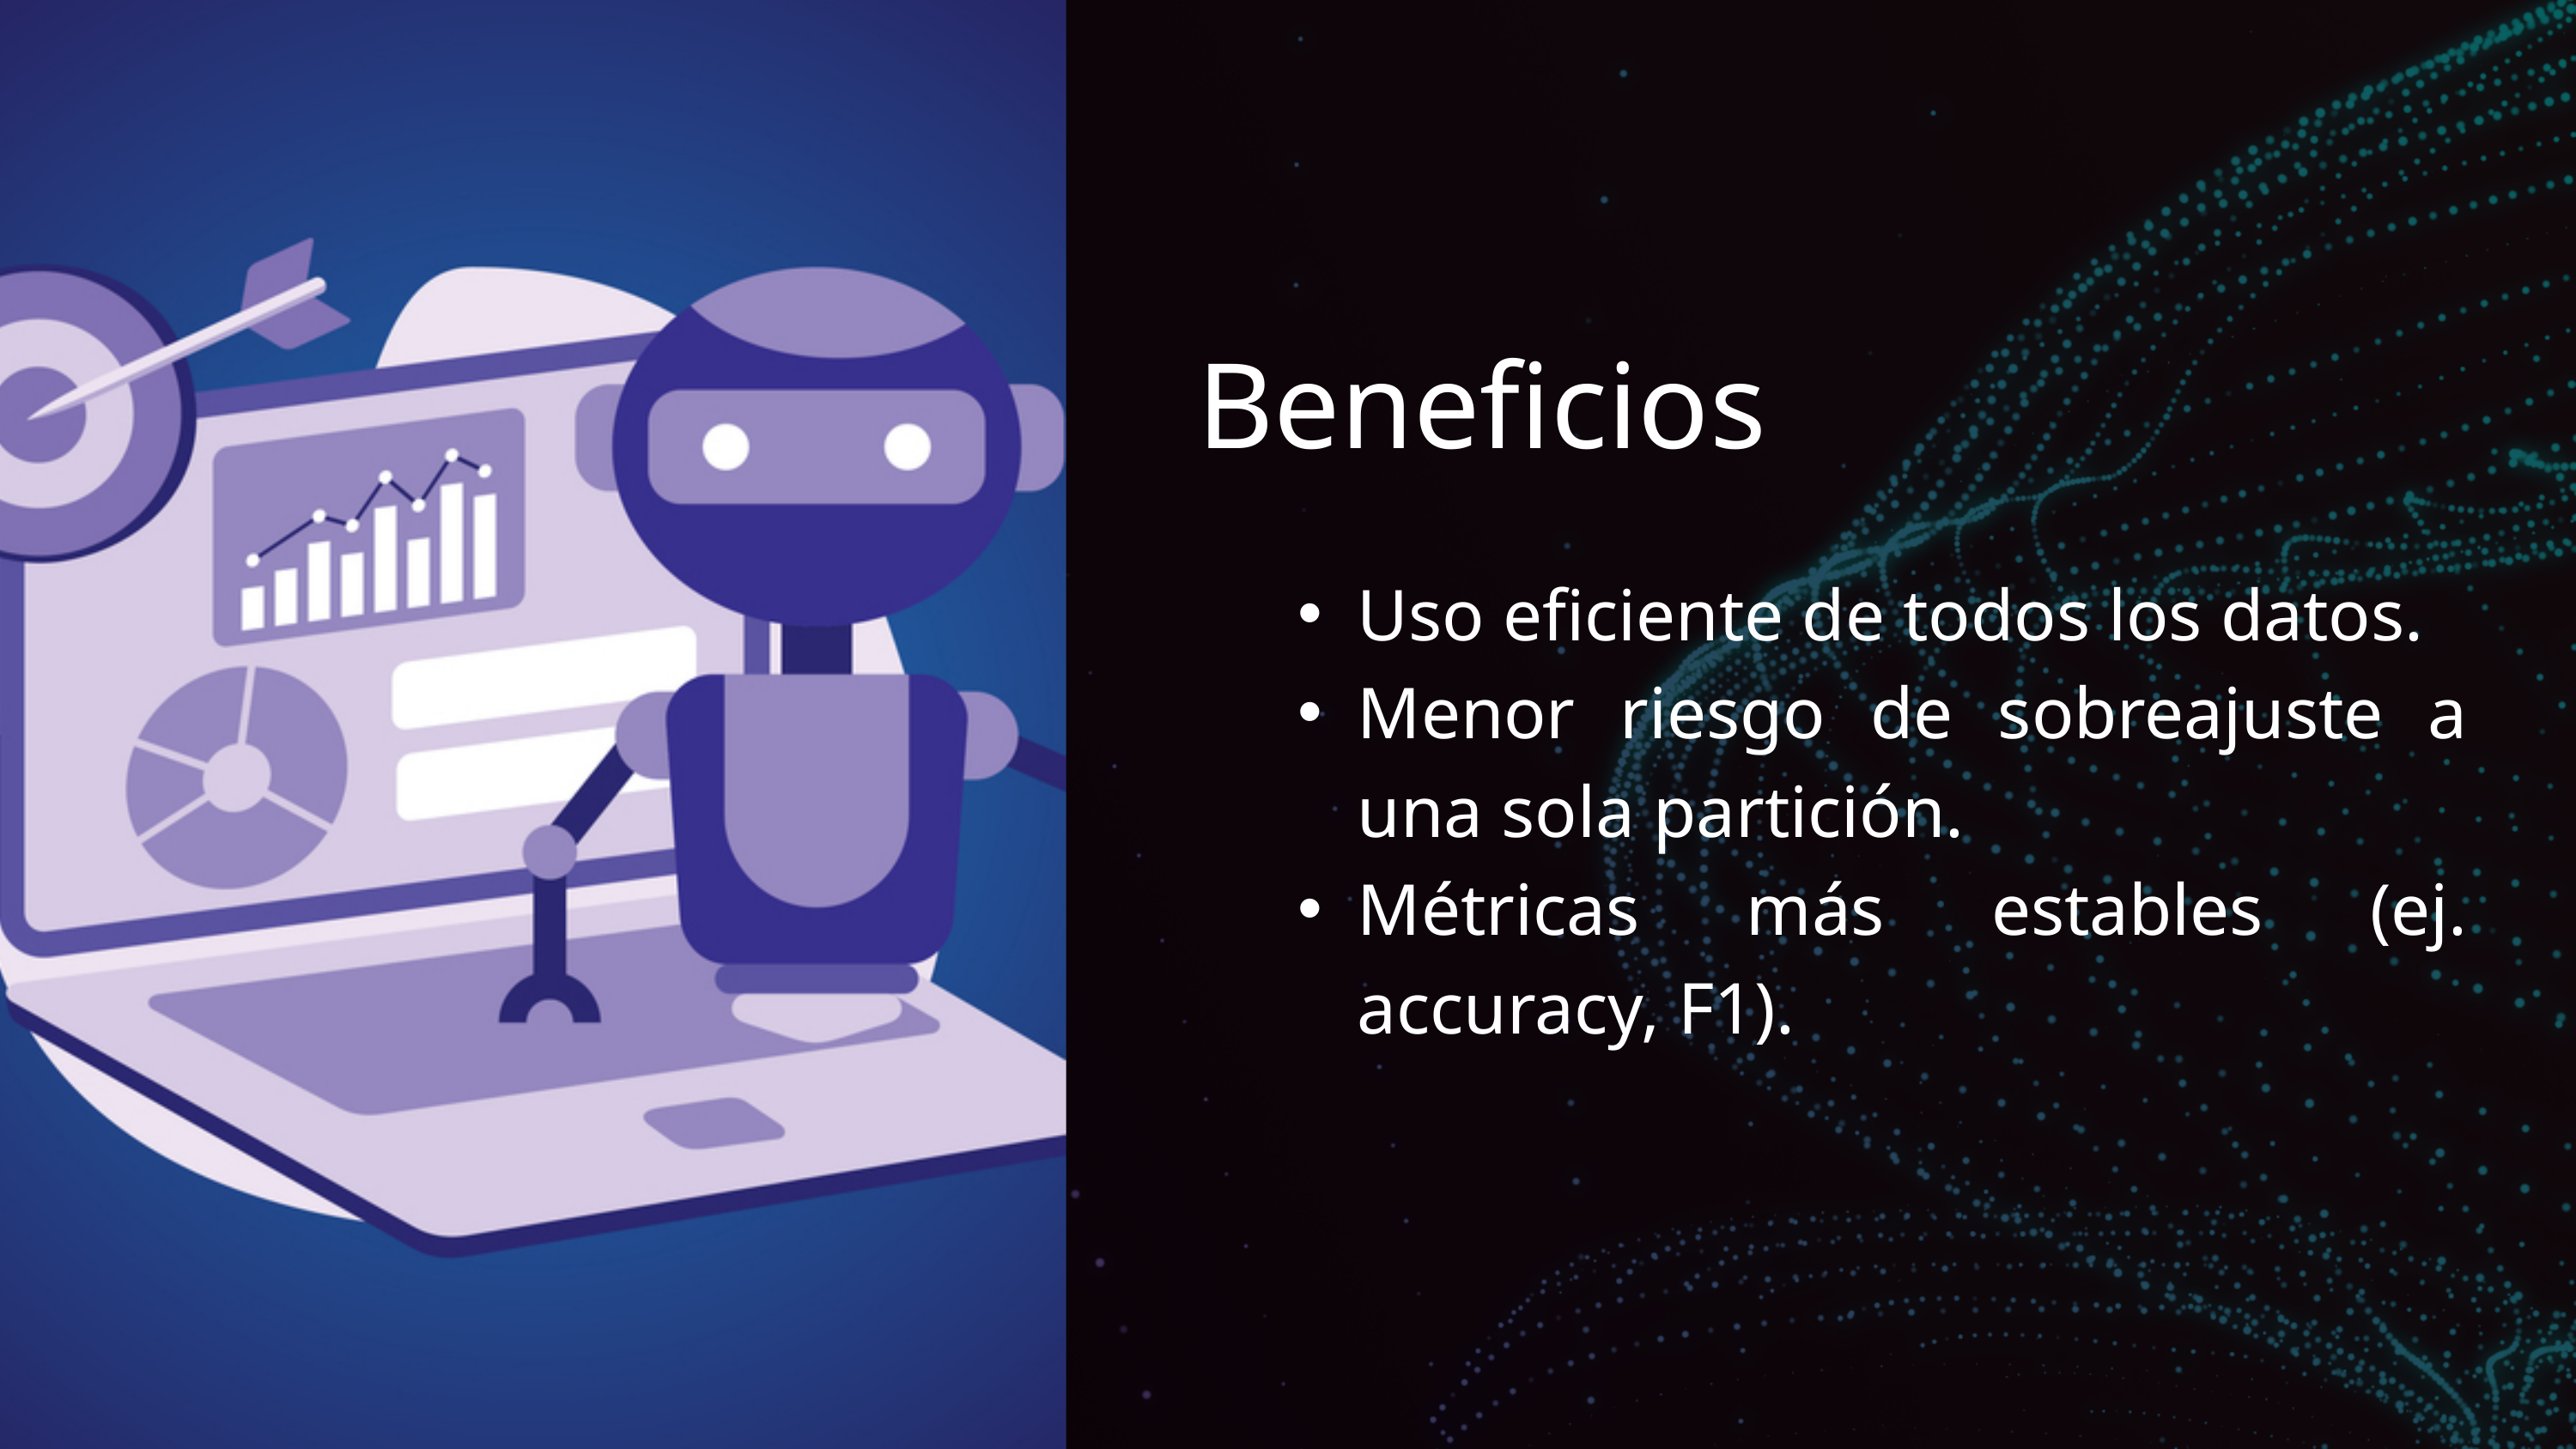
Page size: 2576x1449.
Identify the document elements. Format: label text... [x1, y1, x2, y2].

text_box Uso eficiente de todos los datos. Menor riesgo de sobreajuste a una sola partición. Métricas más estables (ej. accuracy, F1). [1237, 555, 2469, 1147]
text_box Beneficios [1197, 371, 2374, 473]
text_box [0, 0, 1066, 1449]
text_box [1068, 0, 2576, 1449]
